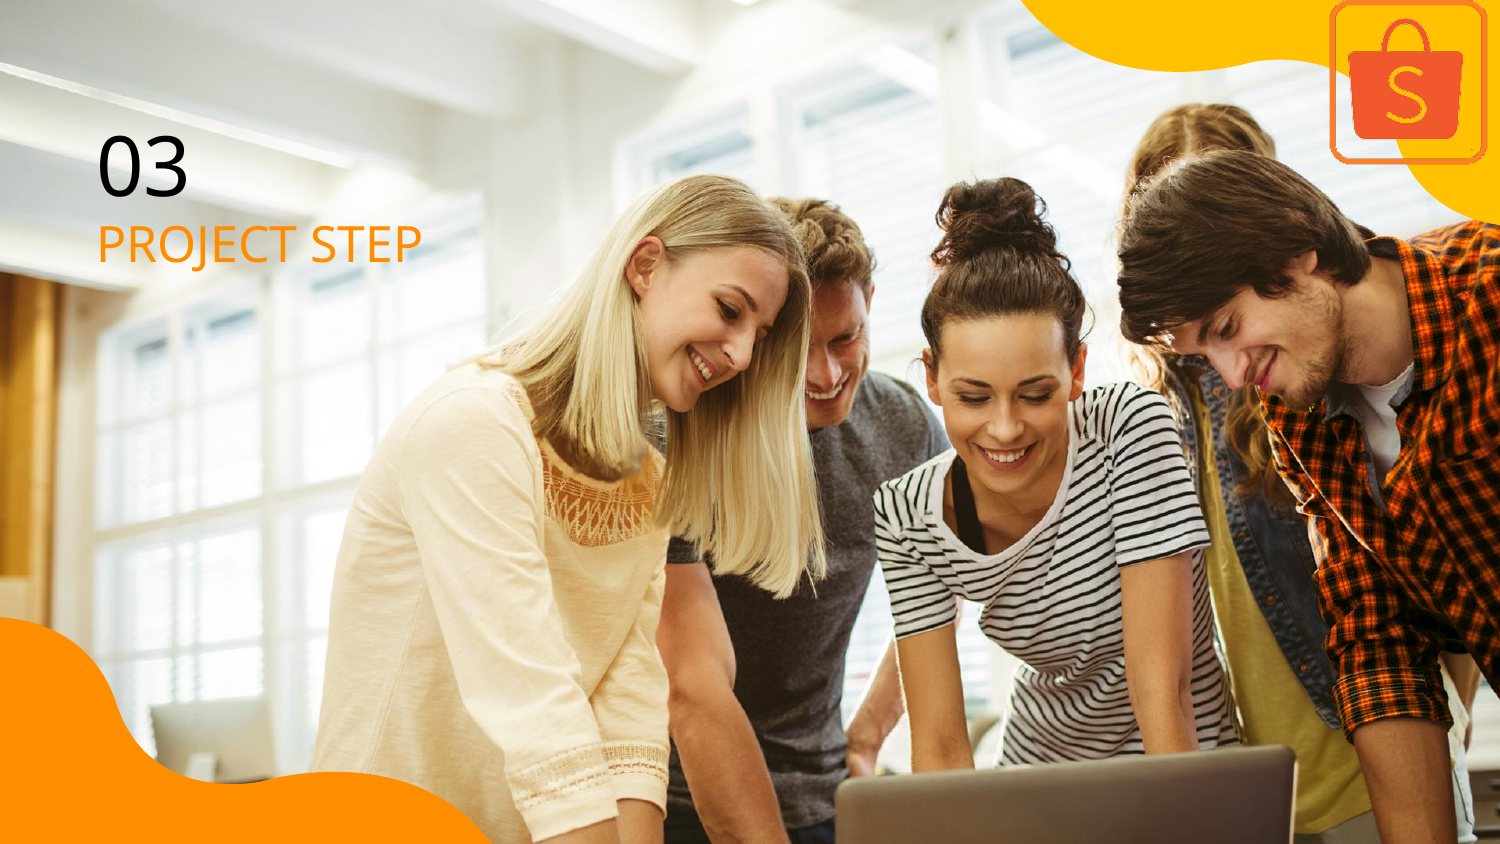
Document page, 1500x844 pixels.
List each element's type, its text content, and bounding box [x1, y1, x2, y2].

picture [0, 0, 1500, 844]
list 03 PROJECT STEP [81, 0, 559, 422]
